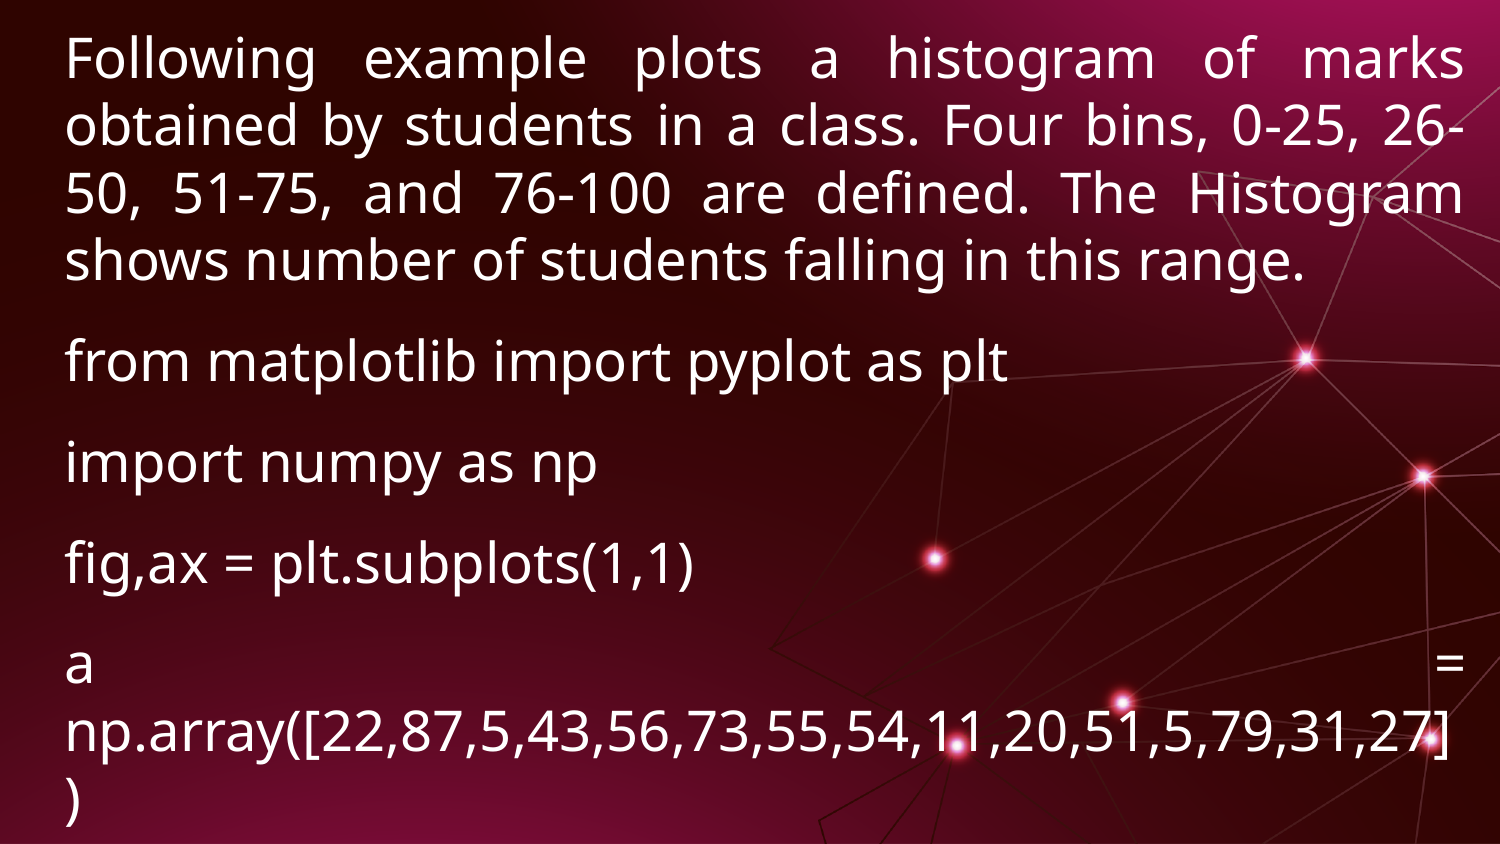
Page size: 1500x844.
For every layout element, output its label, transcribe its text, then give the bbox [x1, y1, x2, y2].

picture [0, 0, 1500, 844]
list Following example plots a histogram of marks obtained by students in a class. Four bins, 0-25, 26-50, 51-75, and 76-100 are defined. The Histogram shows number of students falling in this range. from matplotlib import pyplot as plt import numpy as np fig,ax = plt.subplots(1,1) a = np.array([22,87,5,43,56,73,55,54,11,20,51,5,79,31,27]) ax.hist(a, bins = [0,25,50,75,100]) [49, 6, 1481, 391]
